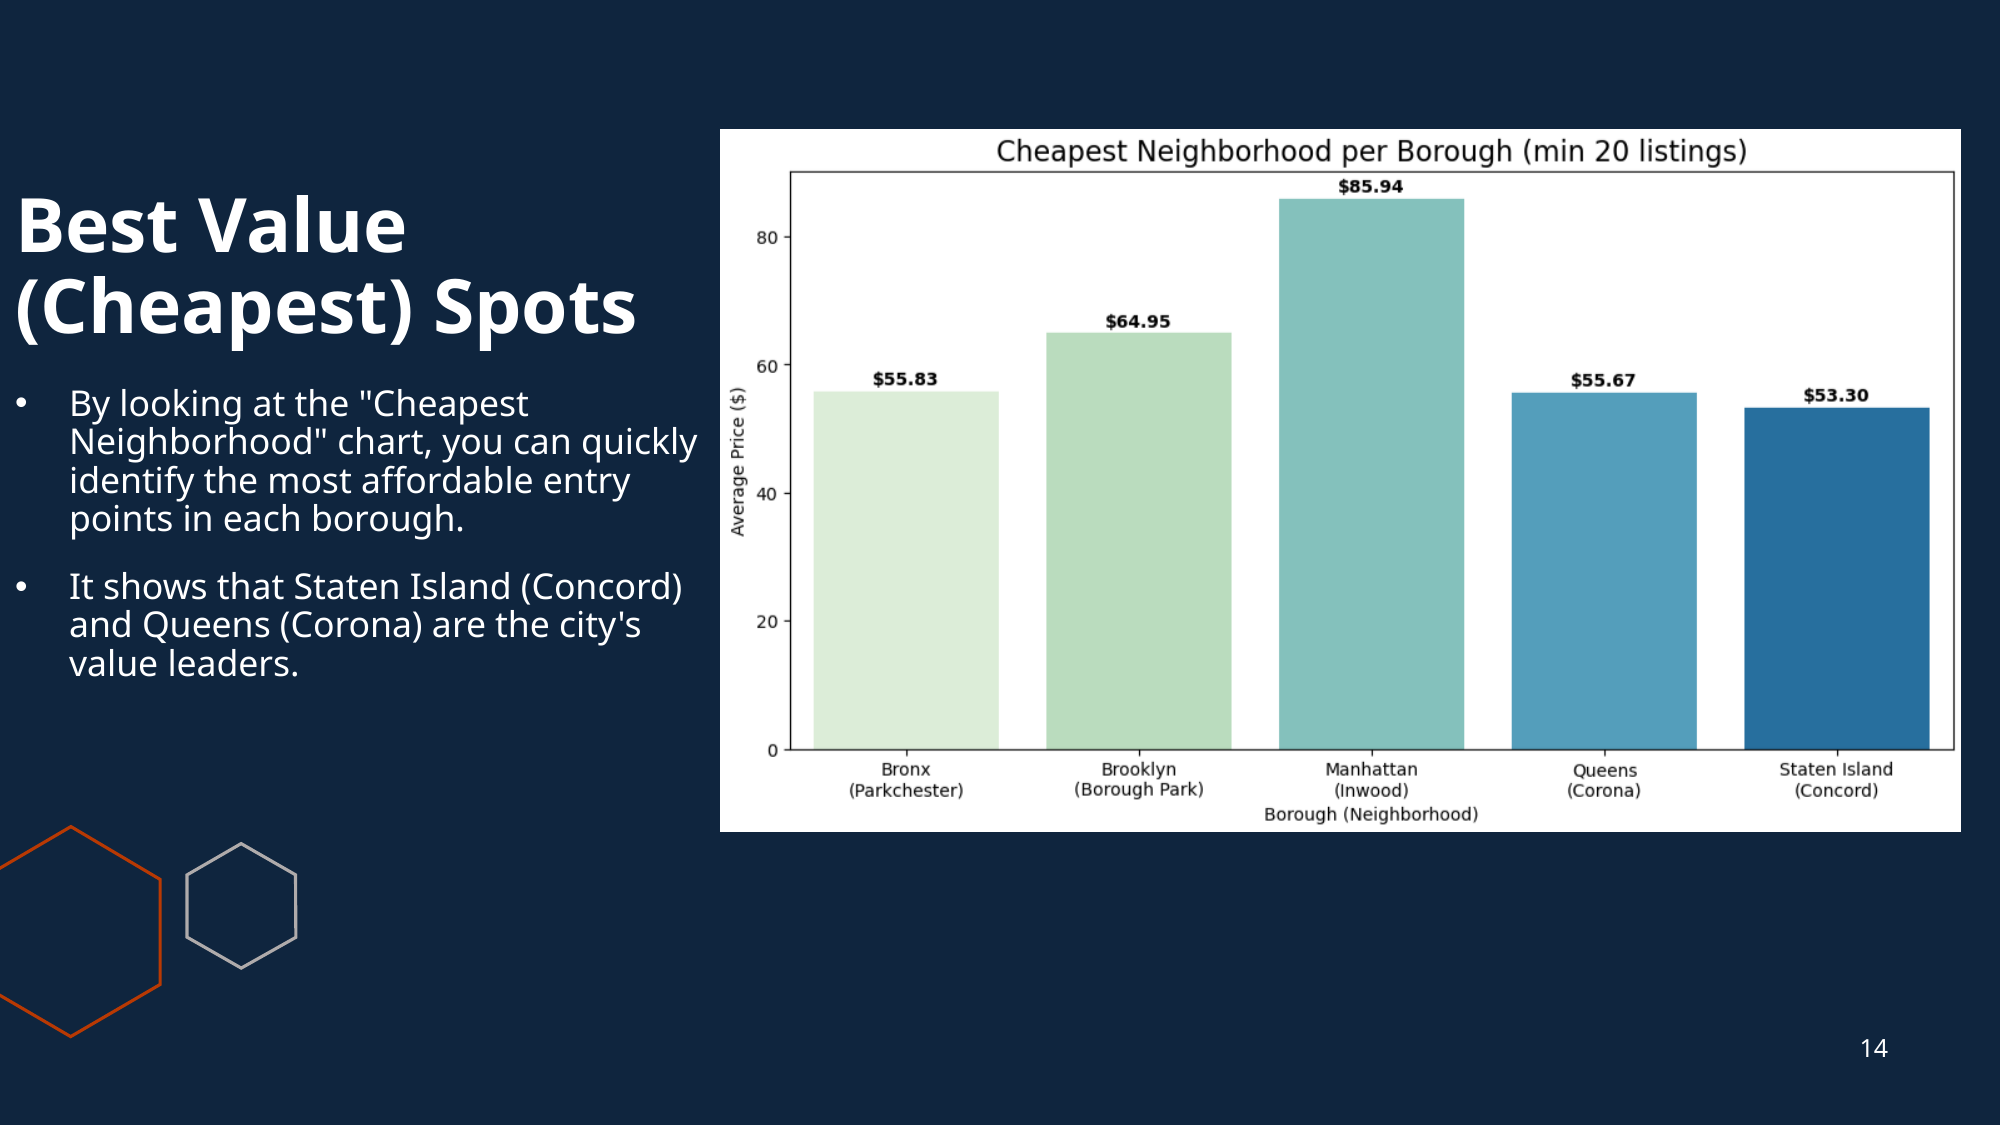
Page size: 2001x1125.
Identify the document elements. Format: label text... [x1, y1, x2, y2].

slide_number 14 [1836, 1020, 1912, 1080]
list By looking at the "Cheapest Neighborhood" chart, you can quickly identify the most affordable entry points in each borough. It shows that Staten Island (Concord) and Queens (Corona) are the city's value leaders. [0, 378, 719, 694]
picture [719, 129, 1961, 832]
title Best Value (Cheapest) Spots [0, 11, 720, 357]
